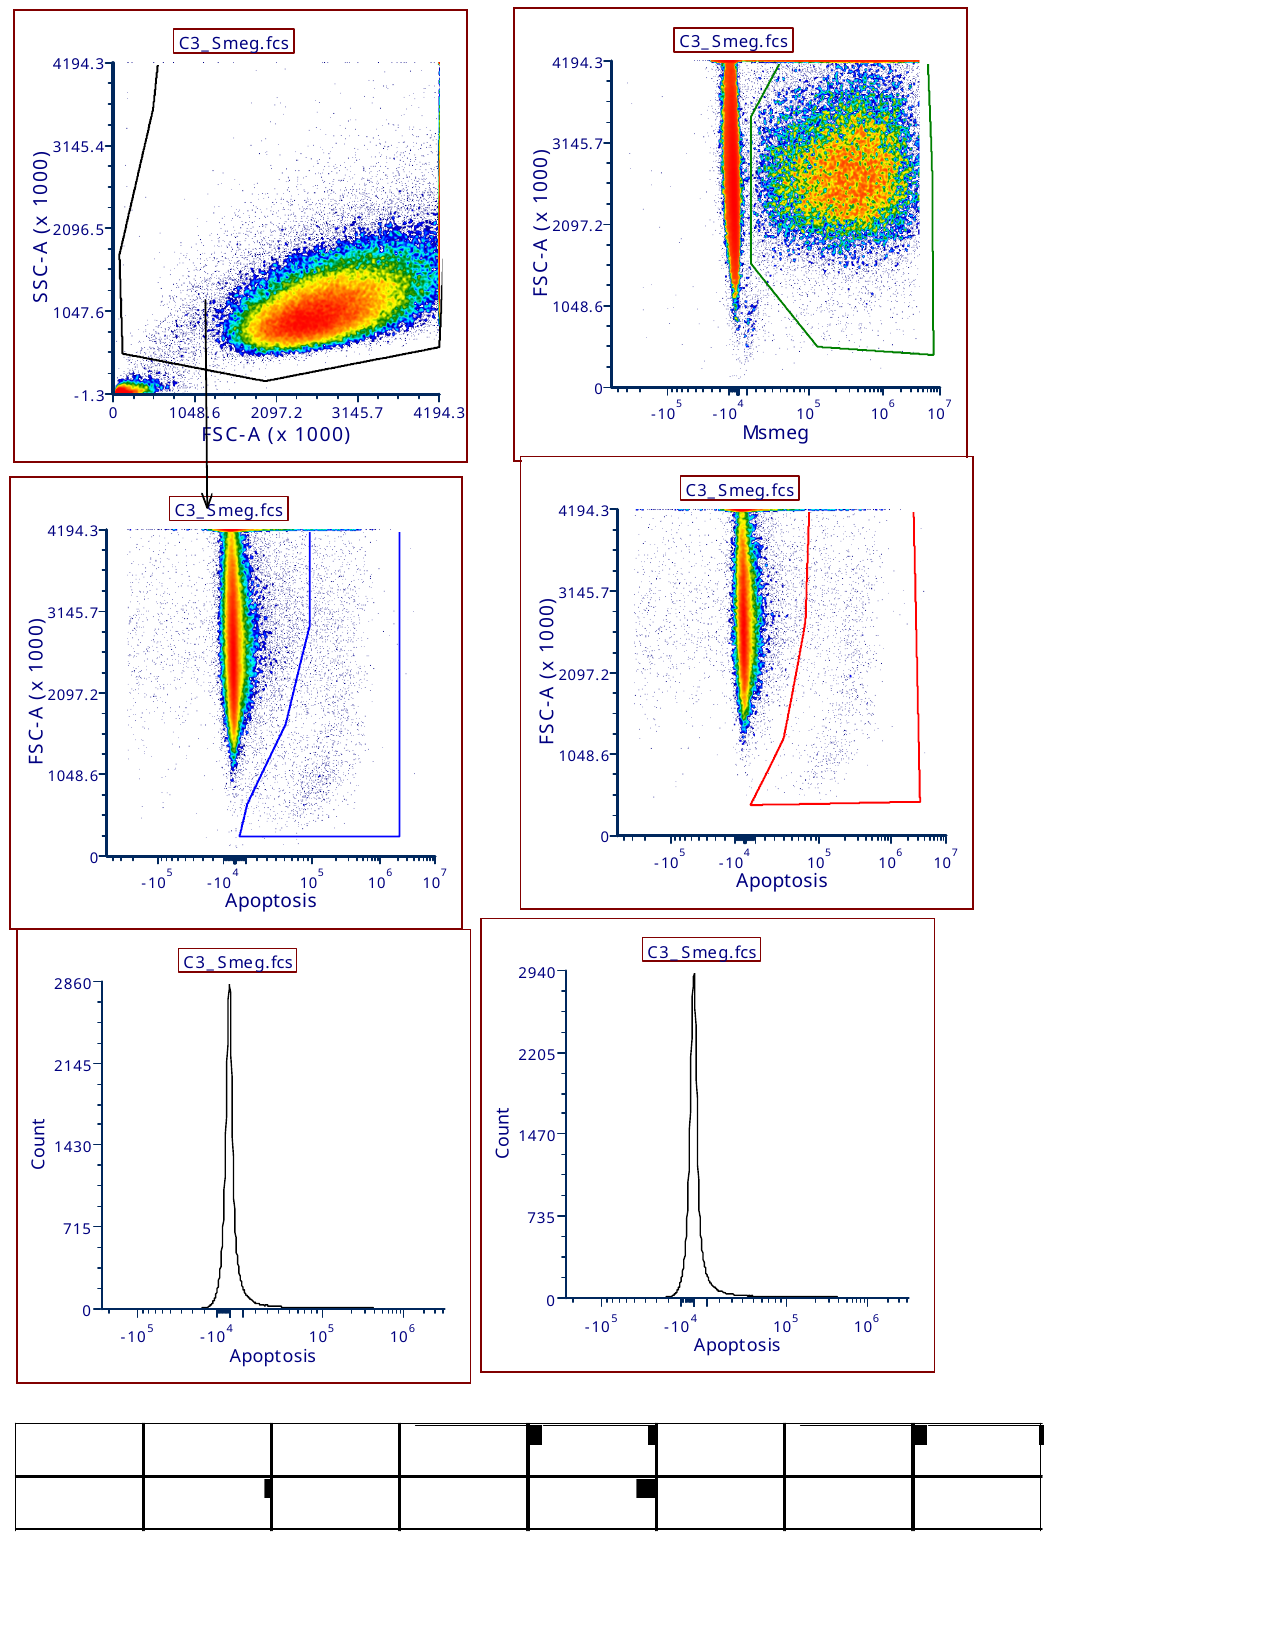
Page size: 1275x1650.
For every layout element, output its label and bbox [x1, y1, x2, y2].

picture [7, 7, 472, 1385]
picture [512, 6, 975, 911]
picture [479, 917, 936, 1374]
picture [12, 1418, 1119, 1627]
